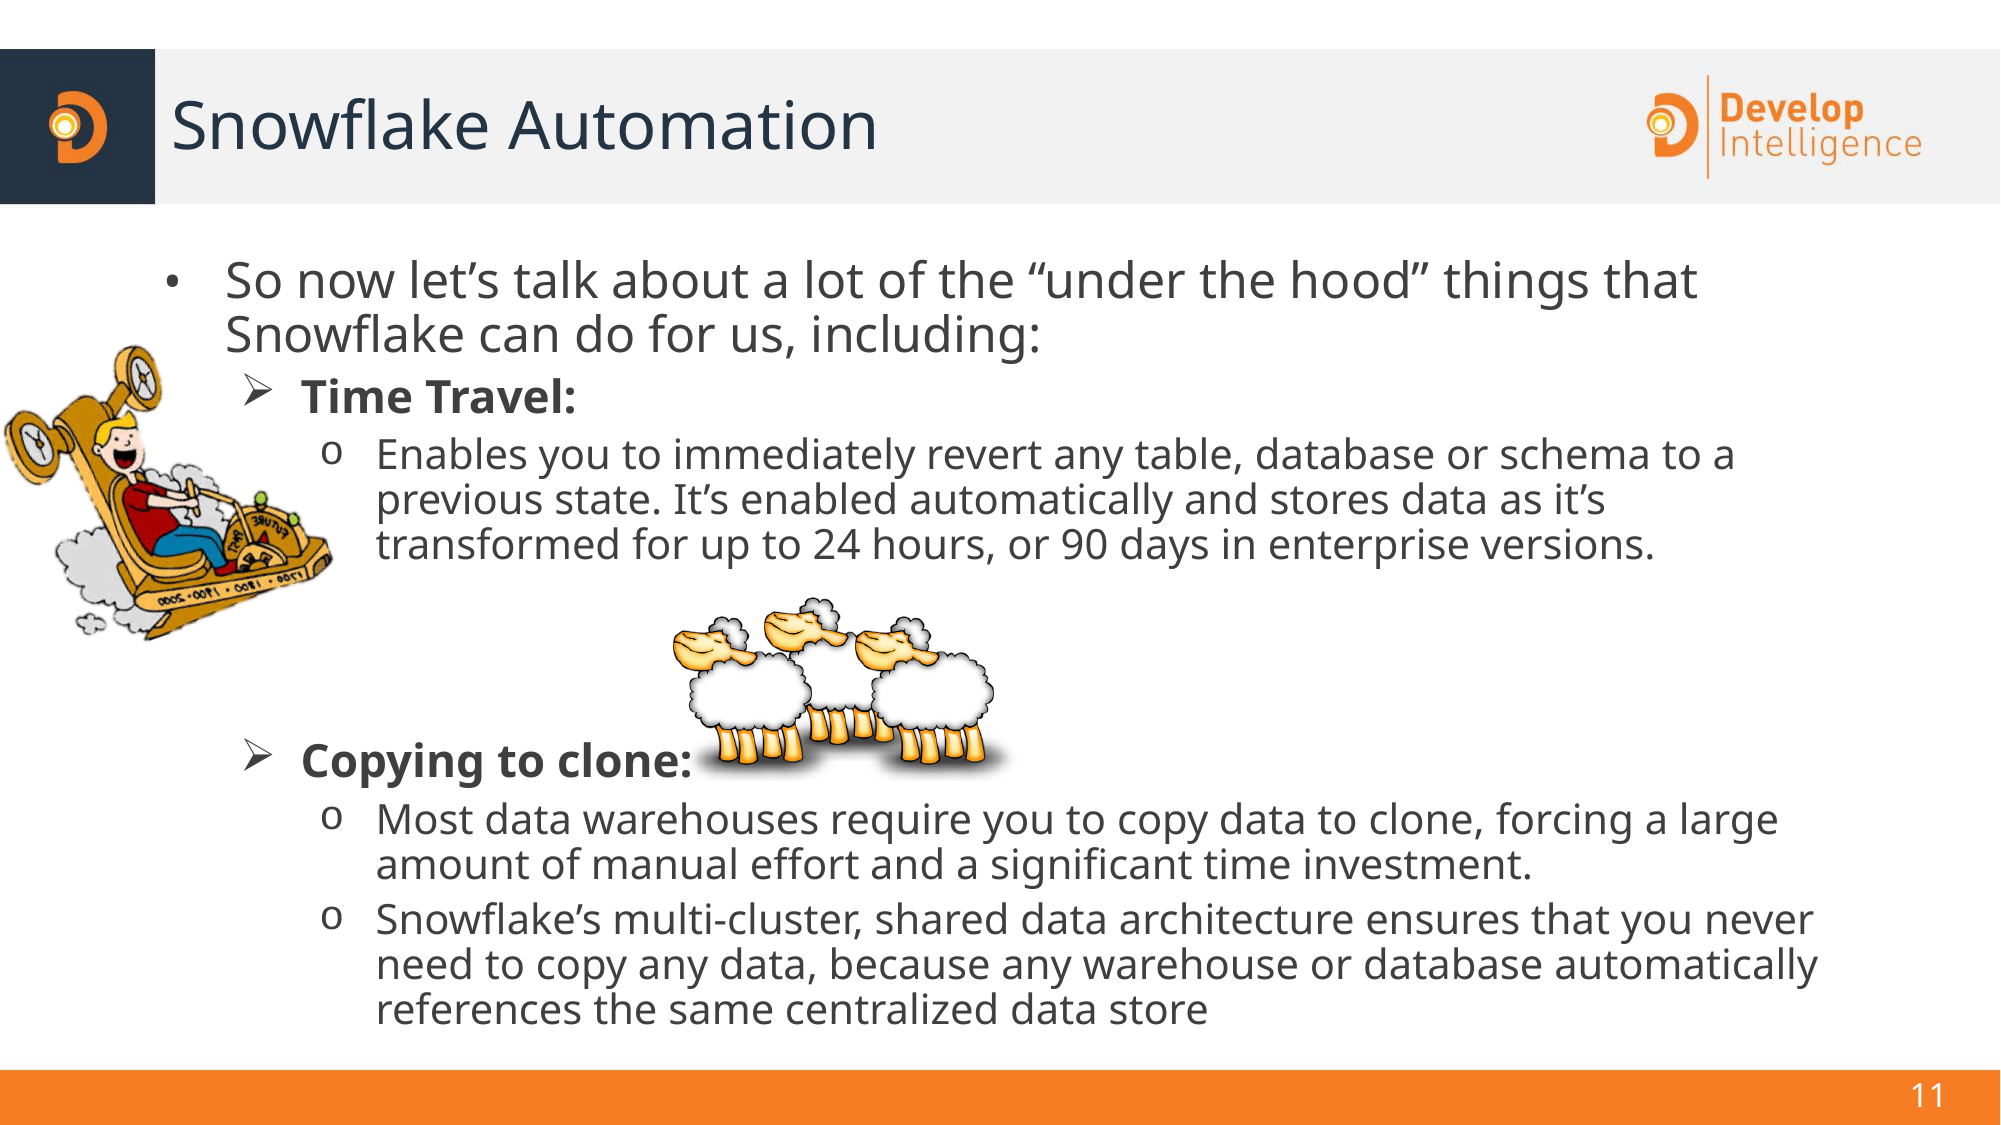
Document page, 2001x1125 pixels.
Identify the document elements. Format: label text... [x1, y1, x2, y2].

slide_number 11 [1860, 1072, 1998, 1122]
list So now let’s talk about a lot of the “under the hood” things that Snowflake can do for us, including: Time Travel: Enables you to immediately revert any table, database or schema to a previous state. It’s enabled automatically and stores data as it’s transformed for up to 24 hours, or 90 days in enterprise versions. Copying to clone: Most data warehouses require you to copy data to clone, forcing a large amount of manual effort and a significant time investment. Snowflake’s multi-cluster, shared data architecture ensures that you never need to copy any data, because any warehouse or database automatically references the same centralized data store [135, 248, 1861, 1016]
title Snowflake Automation [156, 53, 1999, 203]
picture [0, 0, 2001, 1125]
